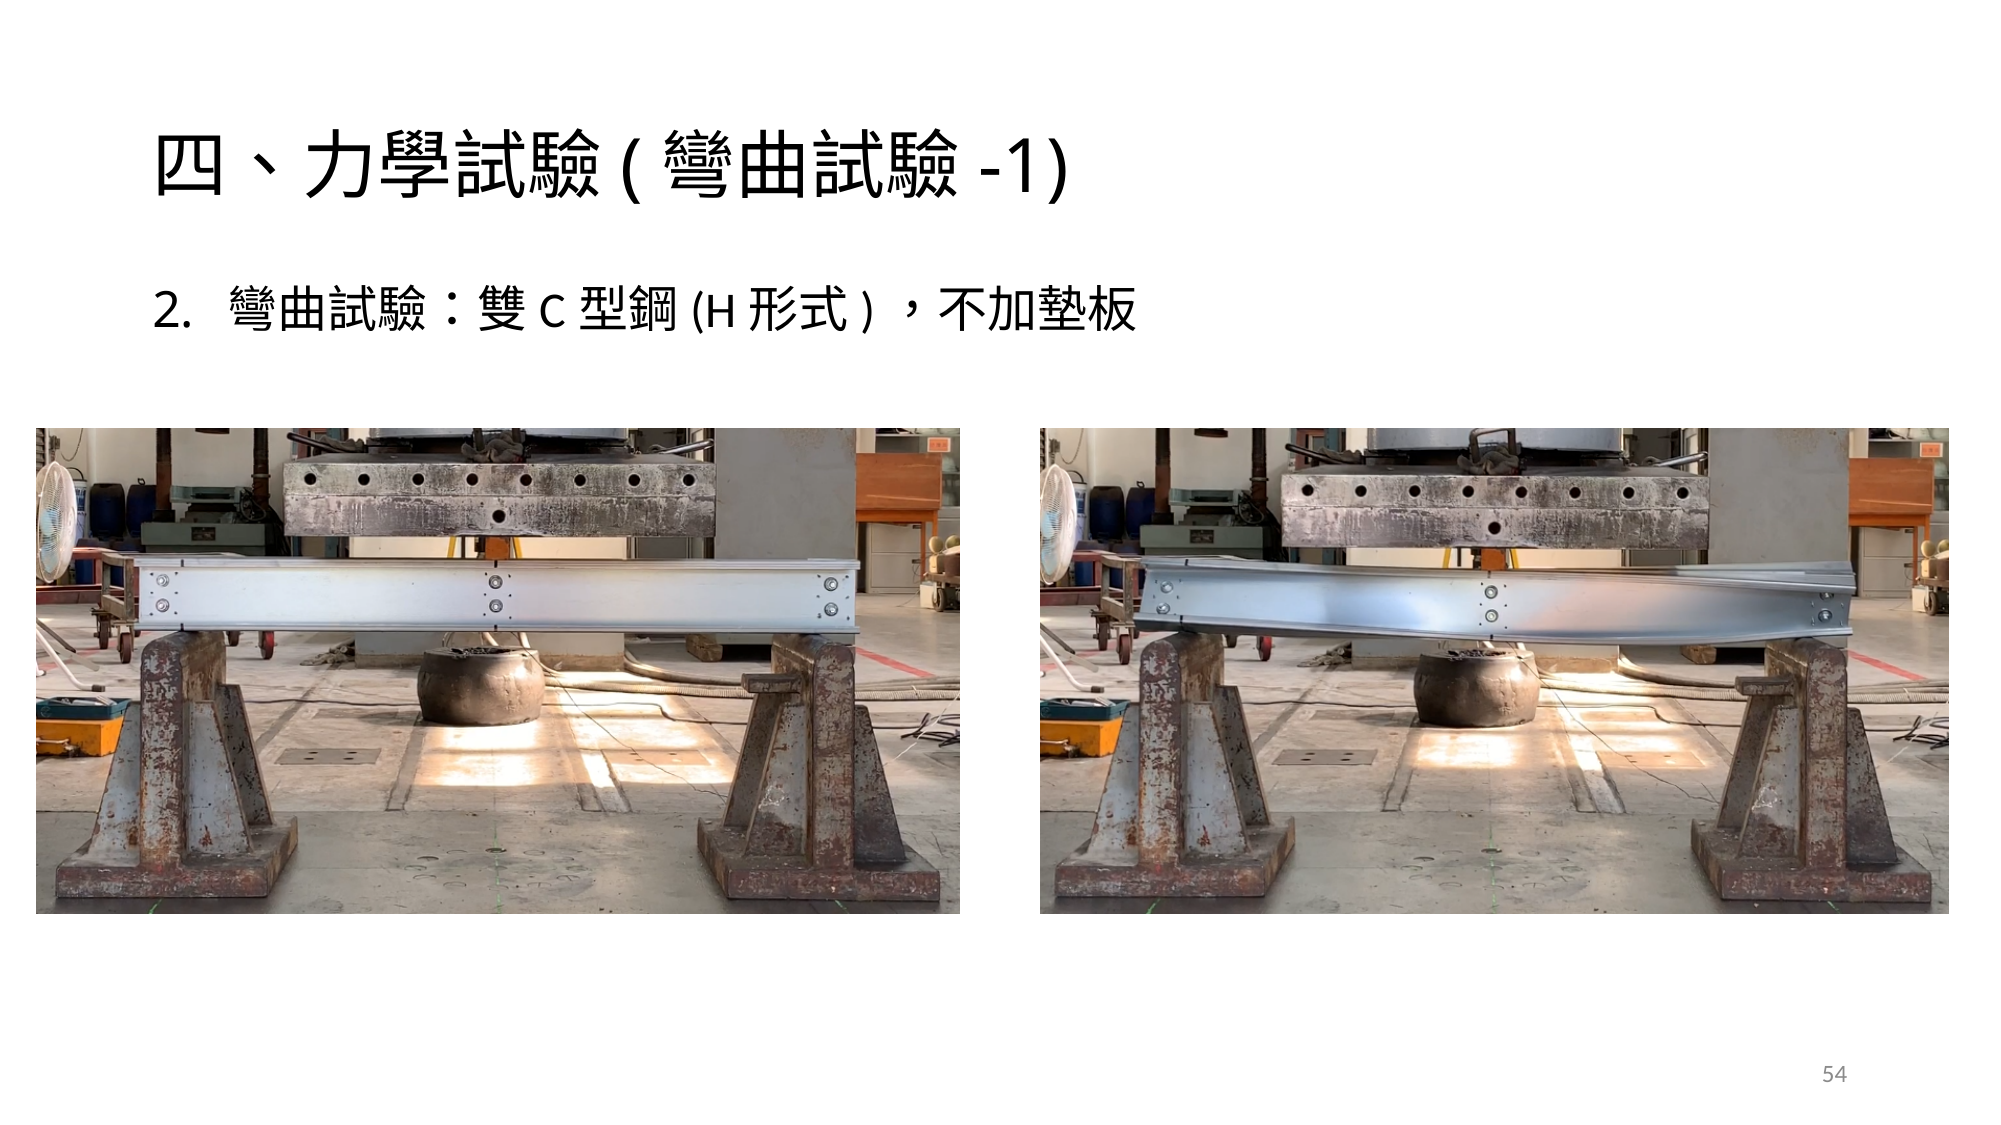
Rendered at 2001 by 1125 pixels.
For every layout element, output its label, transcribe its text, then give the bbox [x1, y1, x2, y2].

picture [36, 428, 960, 914]
slide_number 54 [1412, 1042, 1863, 1103]
list 彎曲試驗：雙C型鋼(H形式)，不加墊板 [137, 239, 1863, 1103]
title 四、力學試驗(彎曲試驗-1) [137, 59, 1863, 239]
picture [1039, 428, 1949, 914]
